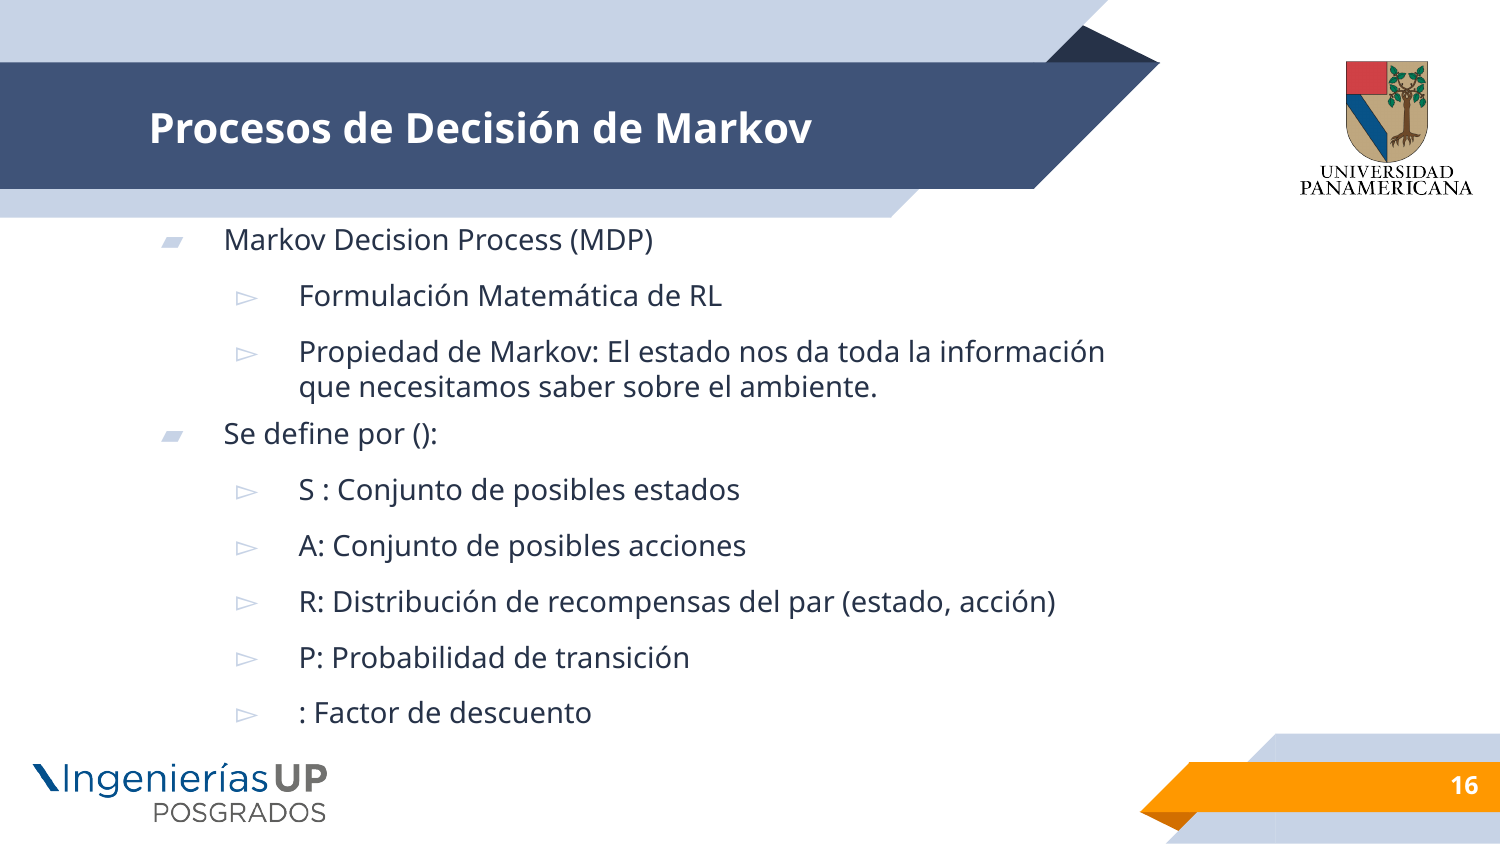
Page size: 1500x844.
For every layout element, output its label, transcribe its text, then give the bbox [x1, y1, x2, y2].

picture [15, 737, 344, 844]
title Procesos de Decisión de Markov [133, 64, 1035, 190]
slide_number 16 [1249, 760, 1494, 813]
picture [1286, 44, 1490, 210]
